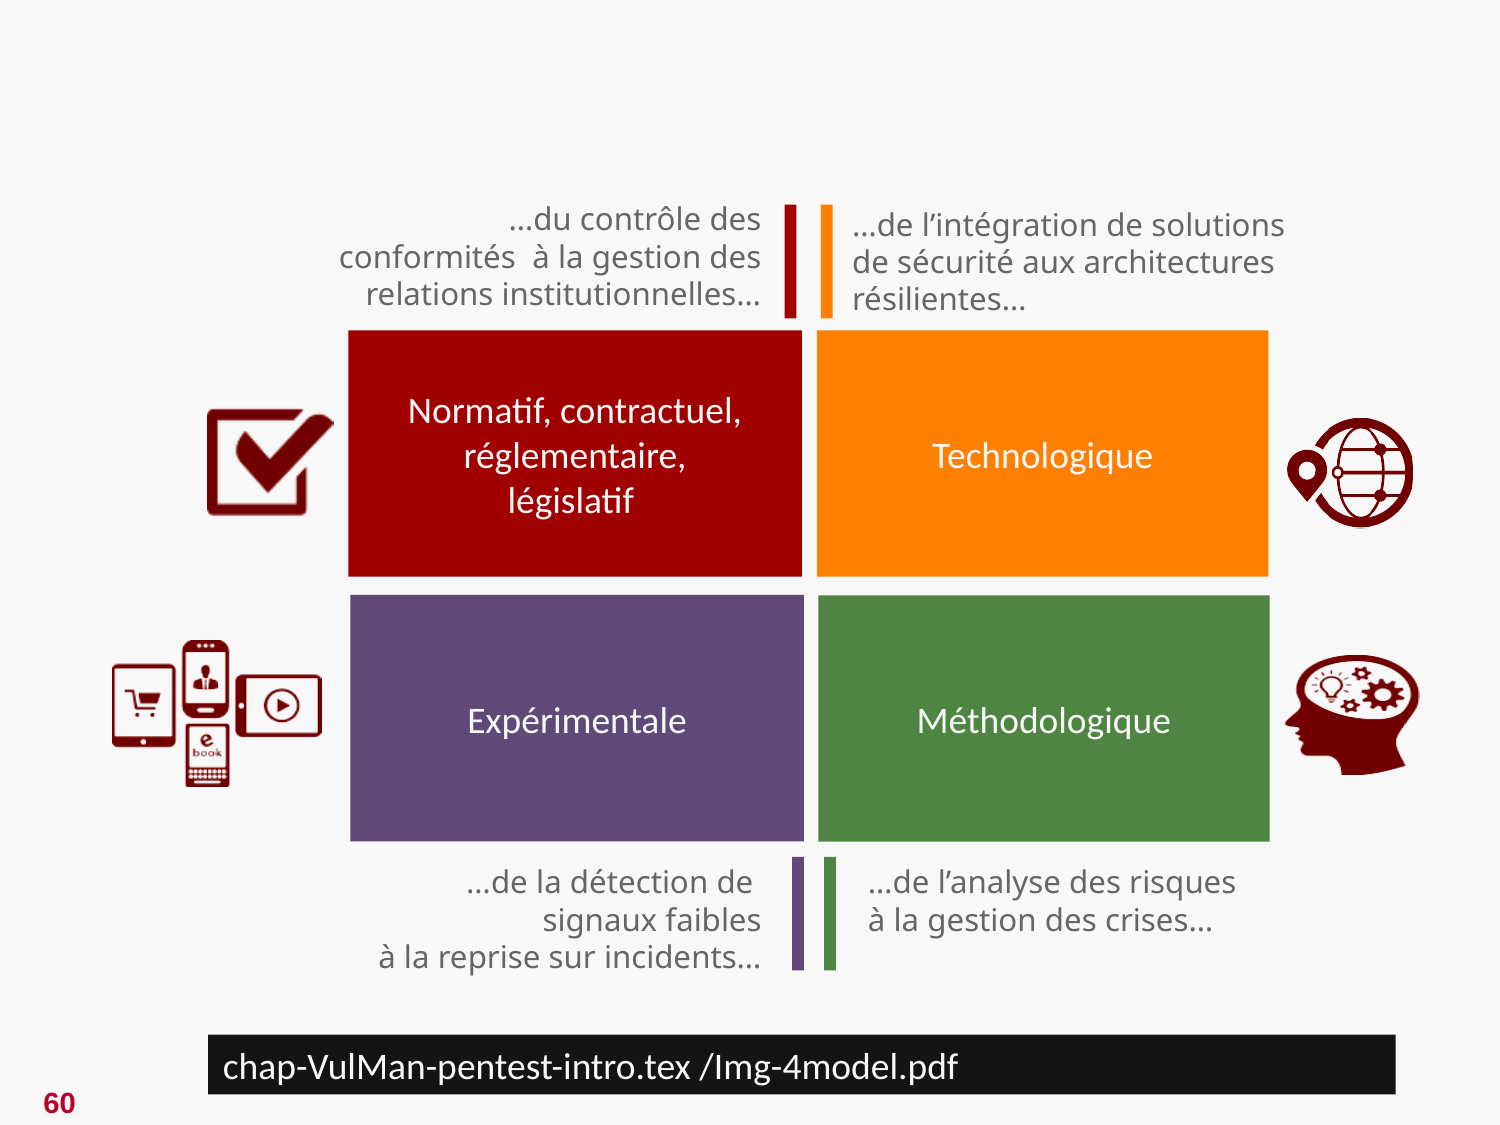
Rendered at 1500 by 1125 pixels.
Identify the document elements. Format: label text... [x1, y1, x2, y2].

text_box Technologique [815, 328, 1270, 579]
text_box …de l’intégration de solutions de sécurité aux architectures résilientes… [840, 198, 1306, 323]
text_box …du contrôle des conformités à la gestion des relations institutionnelles… [321, 193, 774, 318]
picture [1287, 417, 1413, 530]
text_box chap-VulMan-pentest-intro.tex /Img-4model.pdf [208, 1034, 1396, 1095]
picture [1283, 655, 1421, 775]
picture [111, 640, 323, 787]
text_box …de l’analyse des risques à la gestion des crises… [856, 856, 1269, 944]
text_box [790, 855, 806, 973]
text_box …de la détection de signaux faibles à la reprise sur incidents… [354, 856, 774, 981]
text_box [822, 855, 838, 973]
text_box Expérimentale [348, 593, 806, 844]
text_box Méthodologique [816, 593, 1272, 844]
text_box [783, 203, 799, 321]
text_box Normatif, contractuel, réglementaire, législatif [346, 328, 804, 579]
picture [206, 395, 334, 530]
text_box [819, 203, 835, 321]
